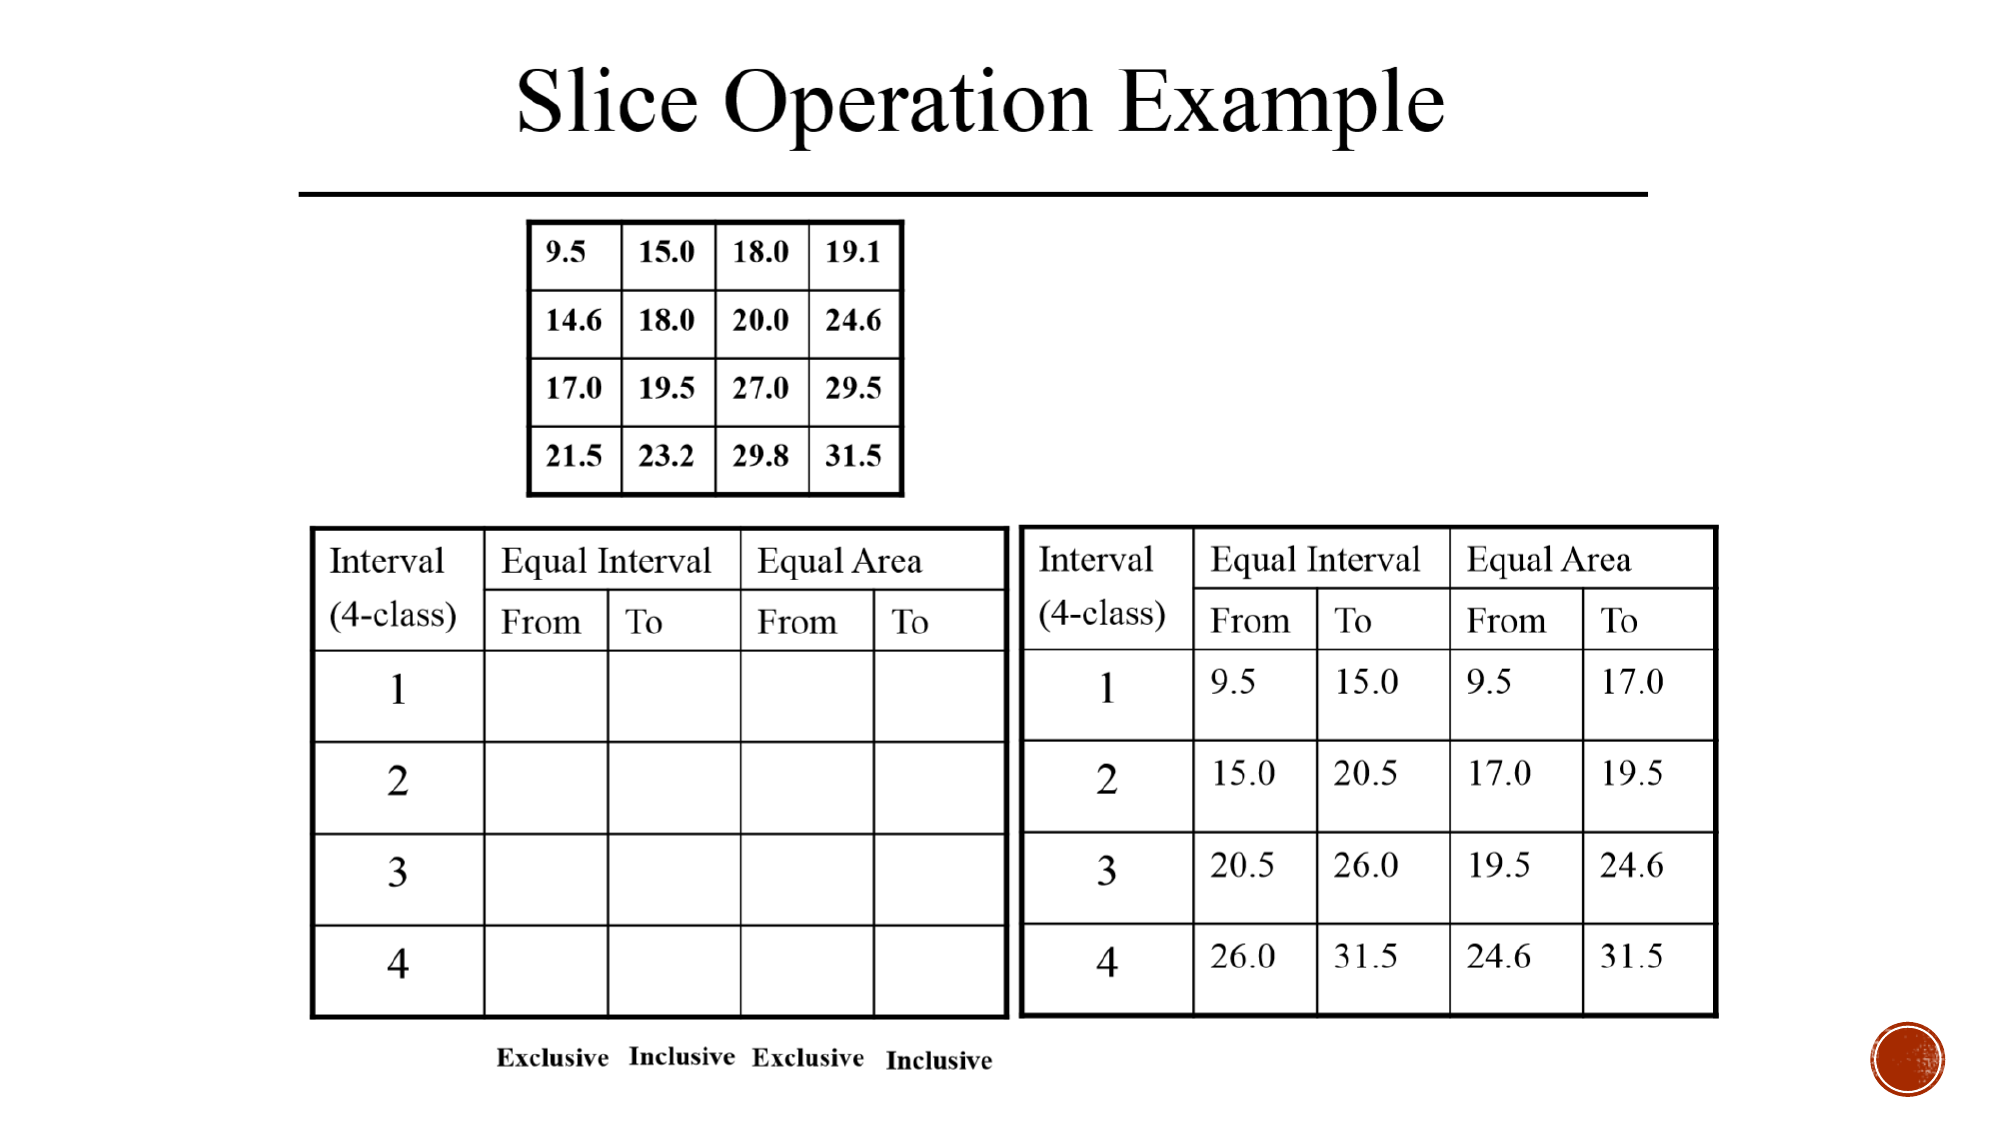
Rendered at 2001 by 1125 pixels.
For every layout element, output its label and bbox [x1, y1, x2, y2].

picture [255, 0, 1745, 1125]
